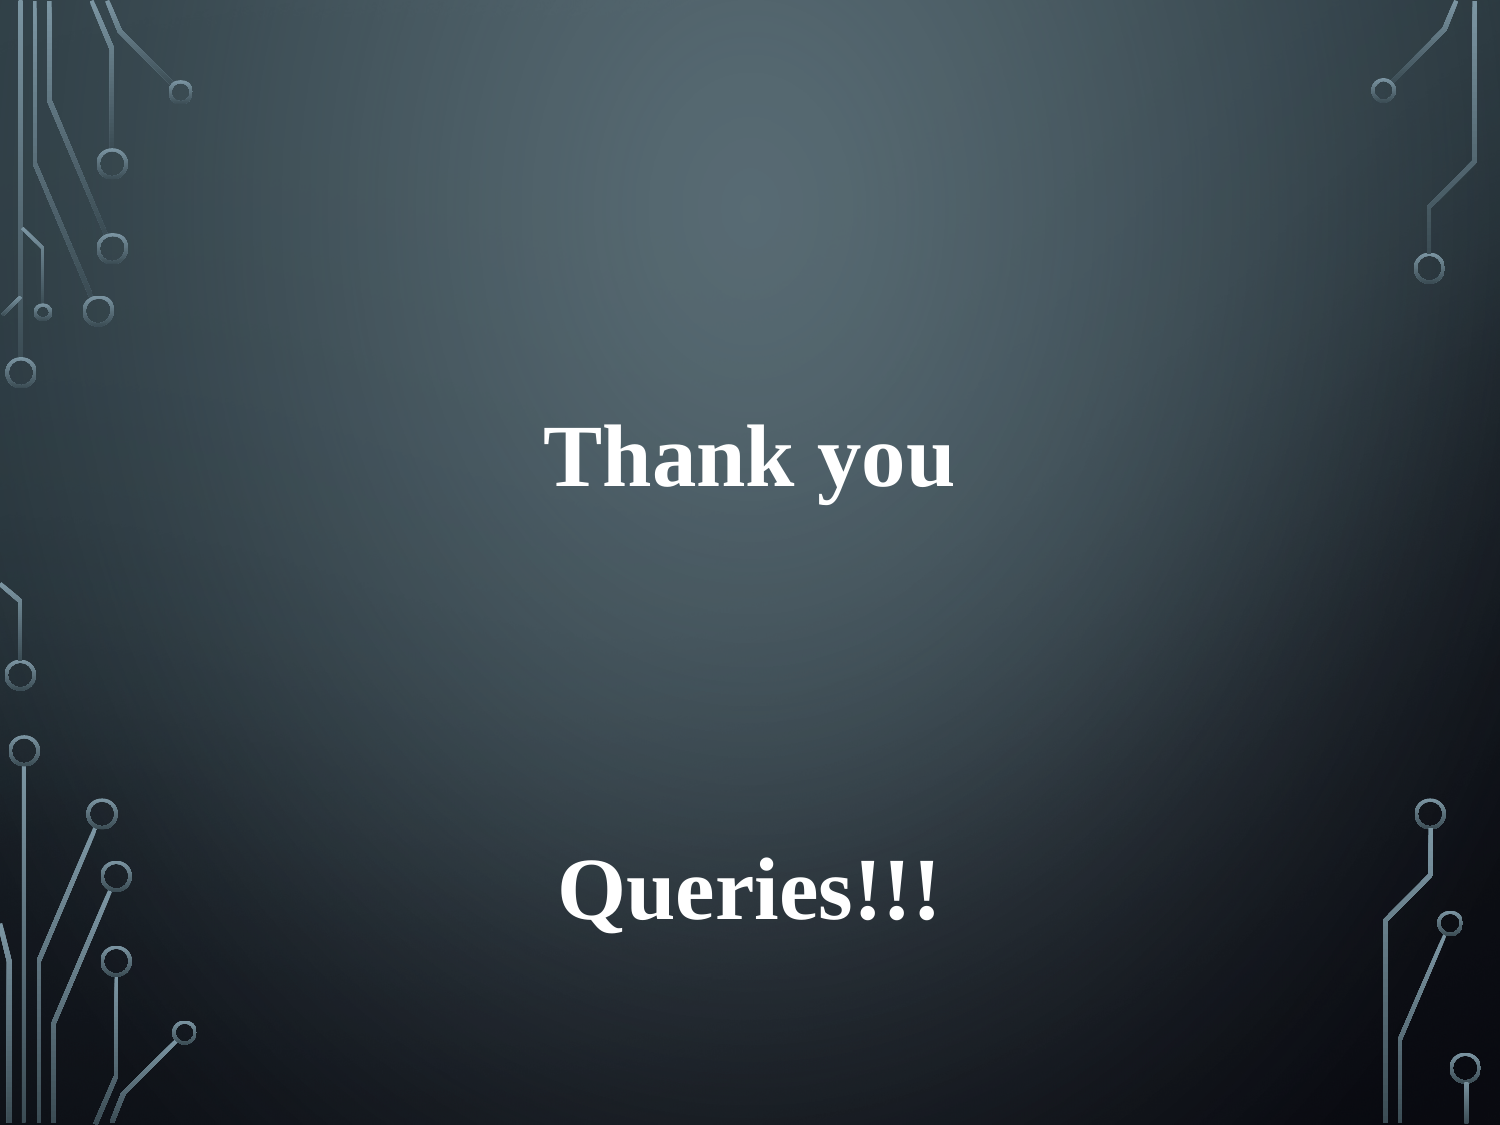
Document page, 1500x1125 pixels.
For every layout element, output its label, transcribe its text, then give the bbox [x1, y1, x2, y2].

list Thank you Queries!!! [140, 369, 1360, 950]
